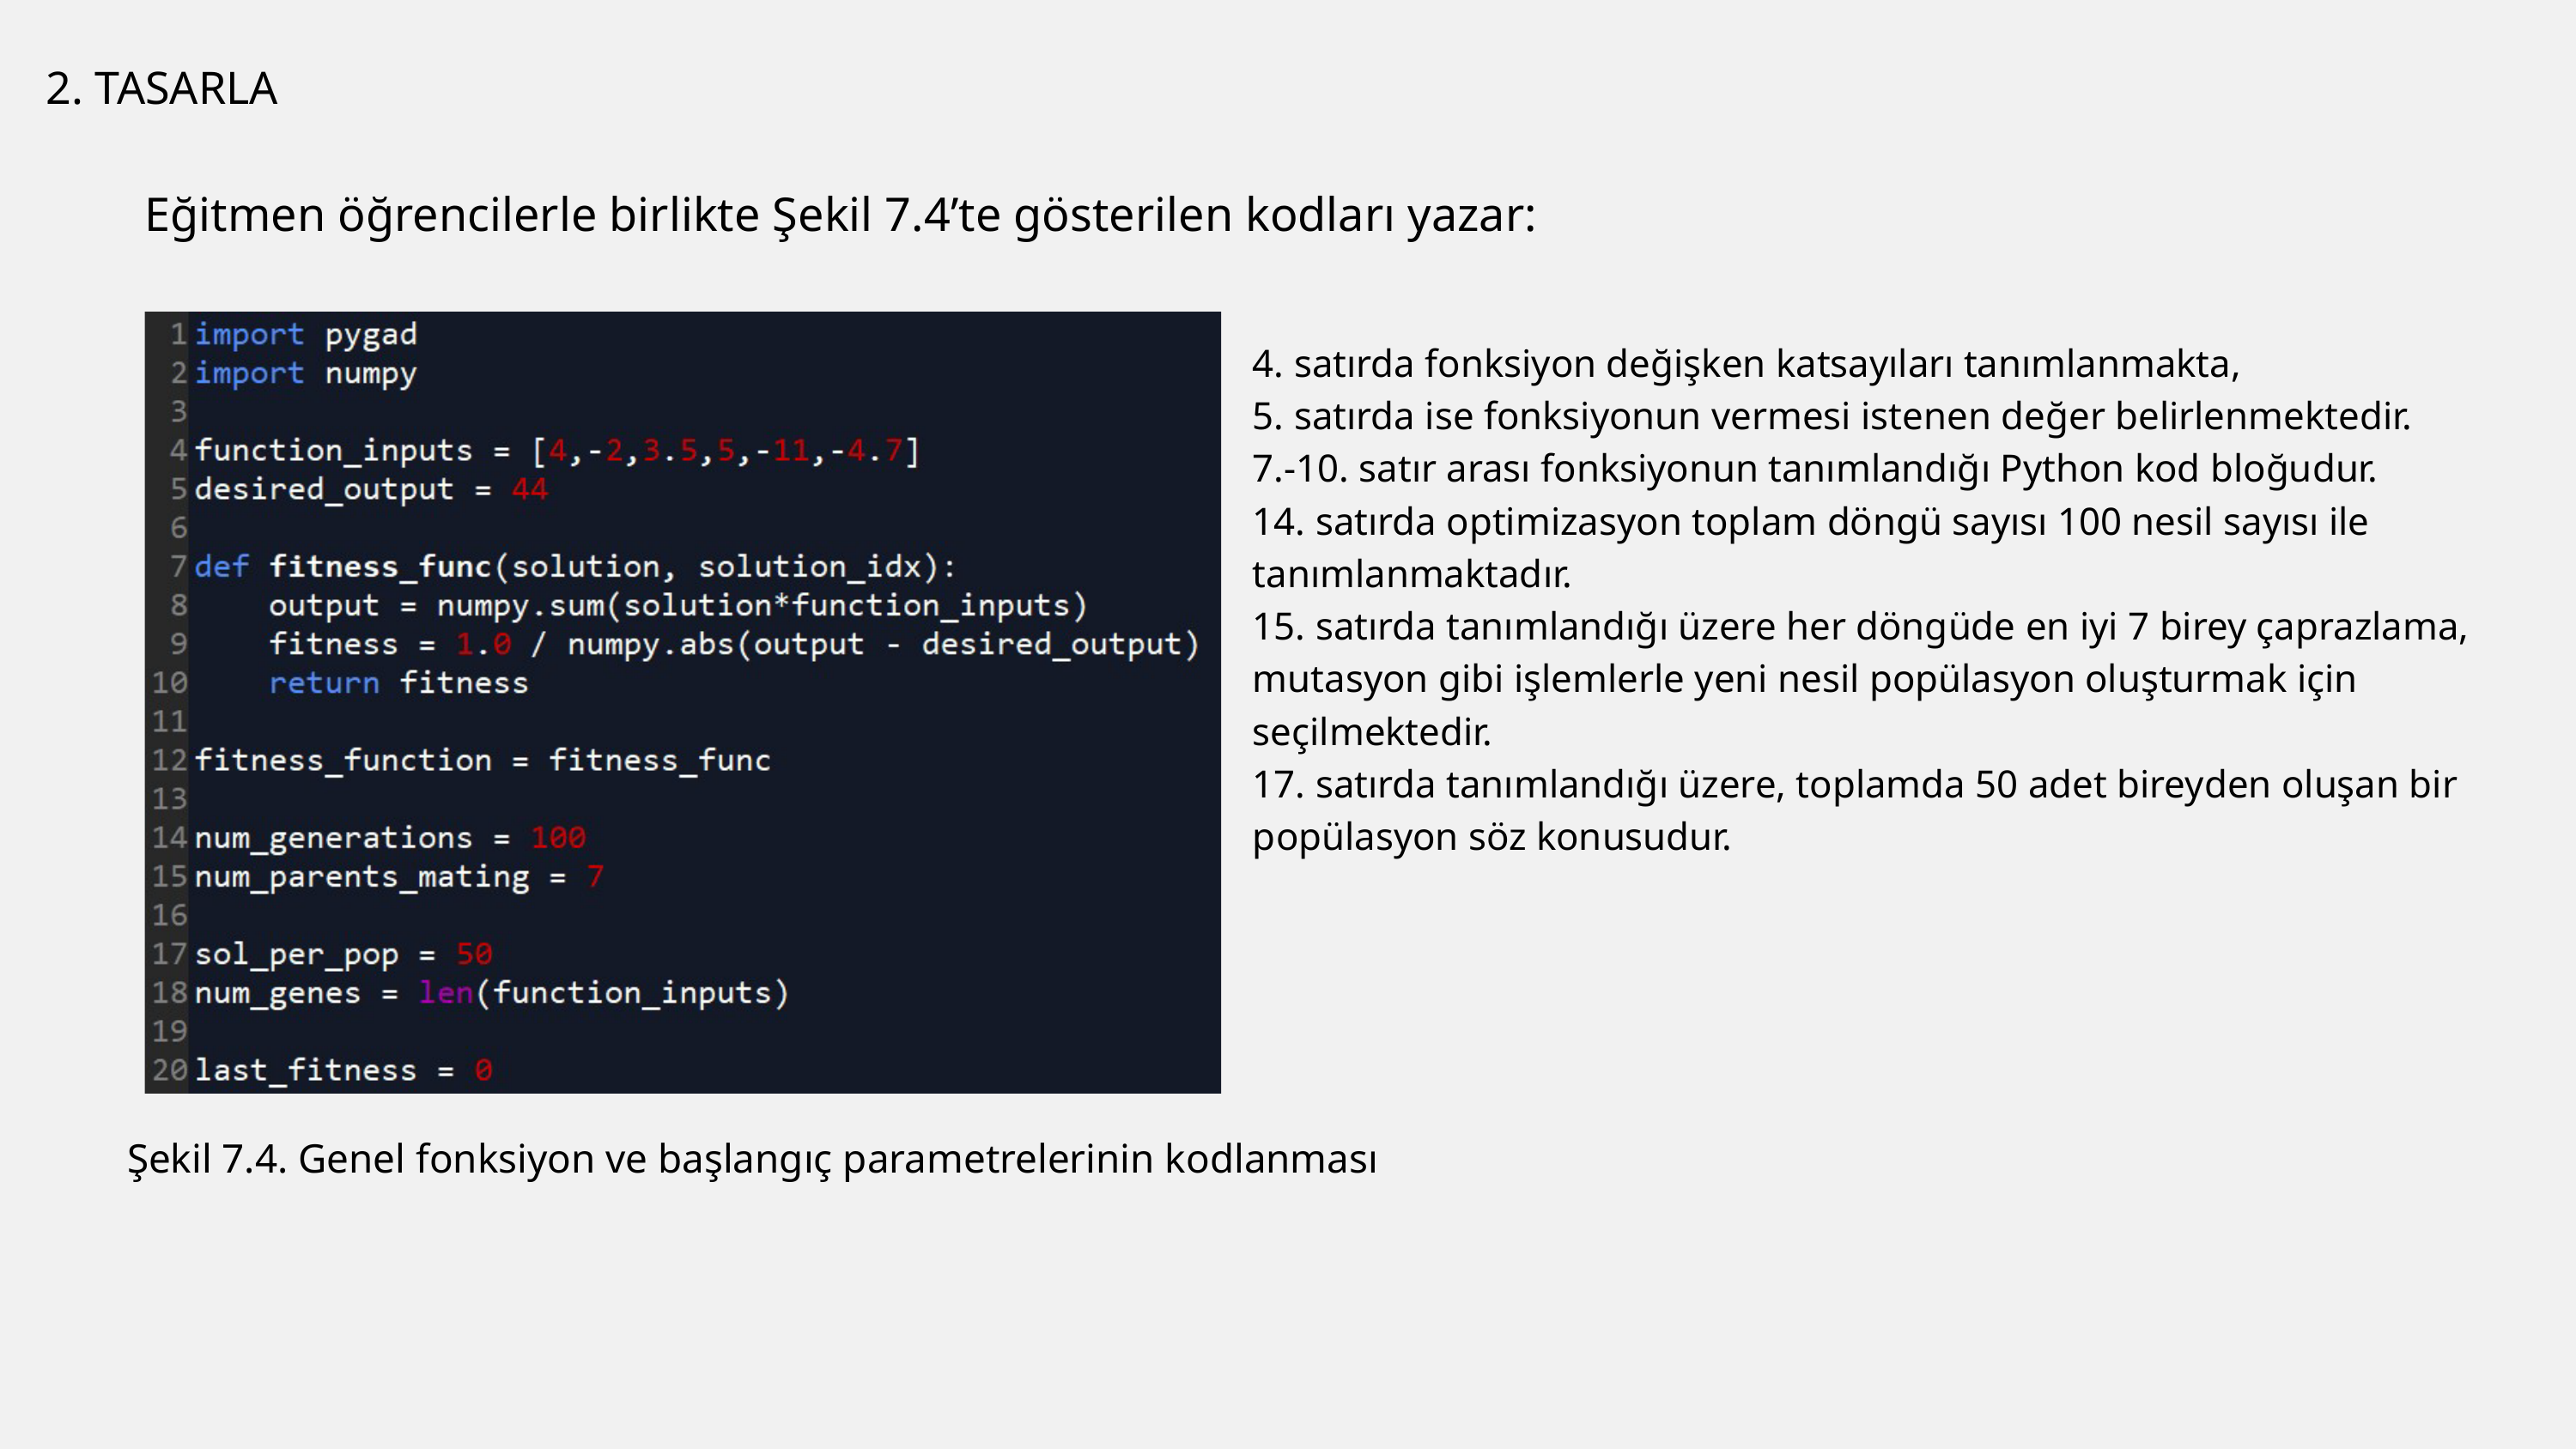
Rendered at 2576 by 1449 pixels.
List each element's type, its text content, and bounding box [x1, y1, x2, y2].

text_box [144, 312, 1222, 1094]
text_box 2. TASARLA [46, 50, 1461, 113]
text_box 4. satırda fonksiyon değişken katsayıları tanımlanmakta, 5. satırda ise fonksiyonun vermesi istenen değer belirlenmektedir. 7.-10. satır arası fonksiyonun tanımlandığı Python kod bloğudur. 14. satırda optimizasyon toplam döngü sayısı 100 nesil sayısı ile tanımlanmaktadır. 15. satırda tanımlandığı üzere her döngüde en iyi 7 birey çaprazlama, mutasyon gibi işlemlerle yeni nesil popülasyon oluşturmak için seçilmektedir. 17. satırda tanımlandığı üzere, toplamda 50 adet bireyden oluşan bir popülasyon söz konusudur. [1252, 331, 2547, 858]
text_box Şekil 7.4. Genel fonksiyon ve başlangıç parametrelerinin kodlanması [90, 1125, 1416, 1181]
text_box Eğitmen öğrencilerle birlikte Şekil 7.4’te gösterilen kodları yazar: [144, 175, 2415, 240]
